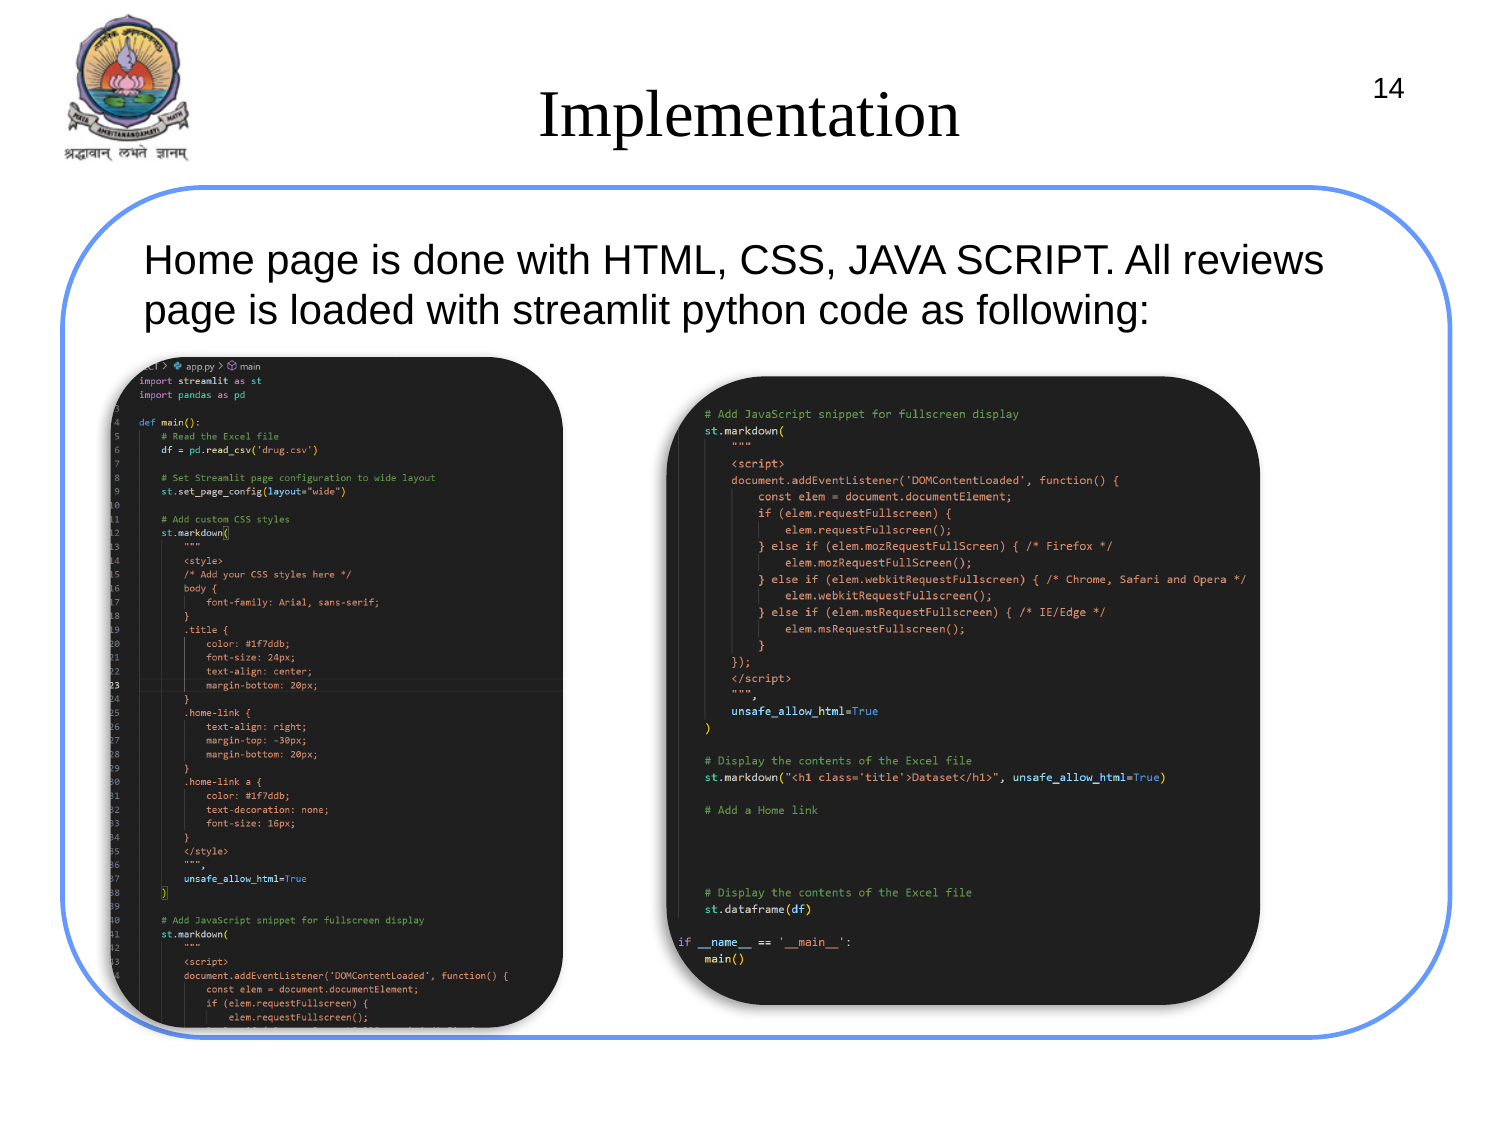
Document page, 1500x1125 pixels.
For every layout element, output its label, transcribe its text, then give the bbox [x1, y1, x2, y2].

picture [62, 12, 193, 163]
list Home page is done with HTML, CSS, JAVA SCRIPT. All reviews page is loaded with streamlit python code as following: [135, 224, 1351, 1006]
slide_number 14 [1362, 61, 1414, 111]
text_box Implementation [530, 62, 970, 158]
picture [110, 356, 564, 1028]
picture [666, 376, 1261, 1006]
